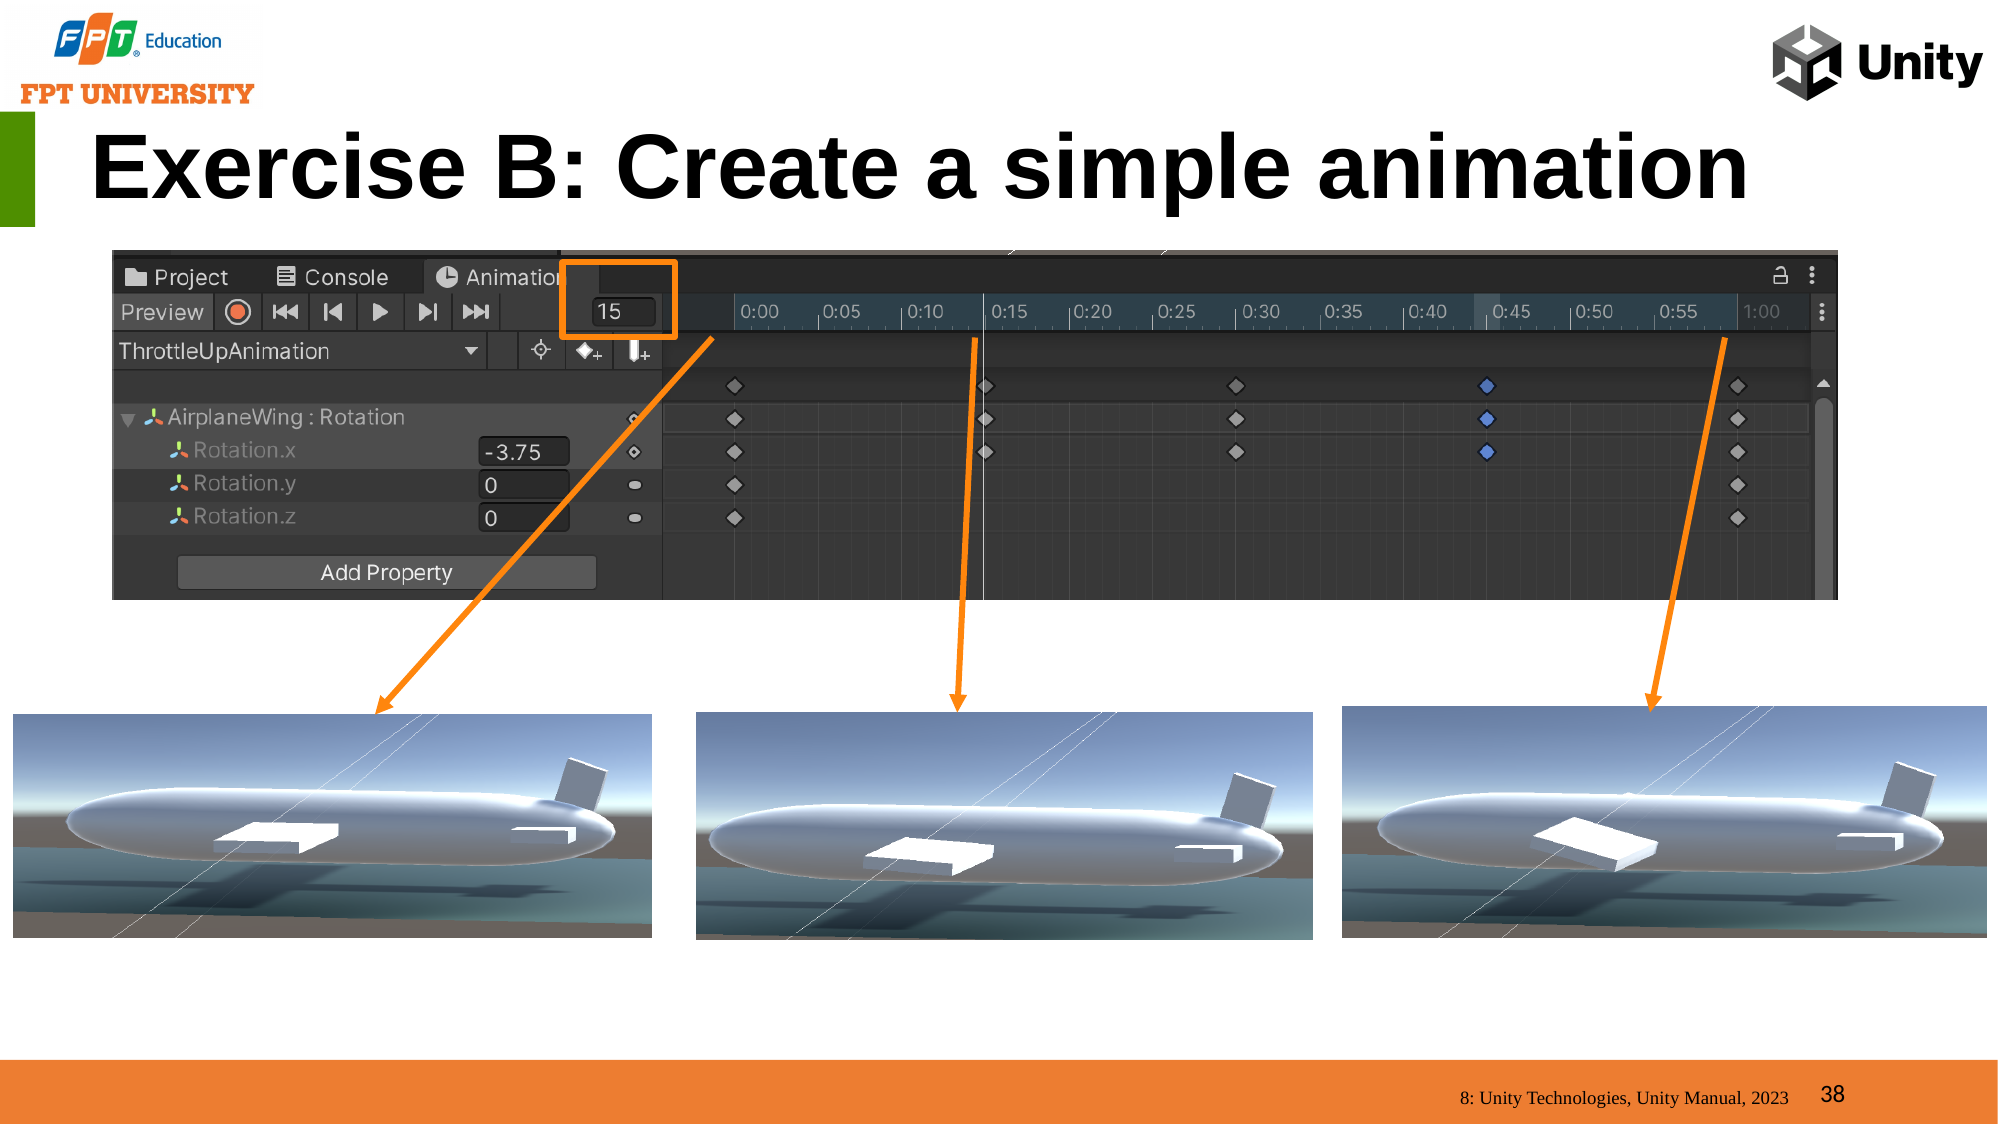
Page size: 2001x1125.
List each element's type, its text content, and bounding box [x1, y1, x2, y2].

picture [696, 712, 1313, 941]
picture [13, 714, 652, 938]
picture [4, 4, 263, 109]
text_box [1646, 600, 1673, 706]
text_box Exercise B: Create a simple animation [37, 111, 1975, 227]
text_box [951, 600, 965, 712]
picture [112, 250, 1838, 600]
picture [1765, 0, 1992, 126]
slide_number 38 [1412, 1063, 1861, 1122]
text_box [375, 600, 478, 714]
picture [1341, 706, 1987, 938]
